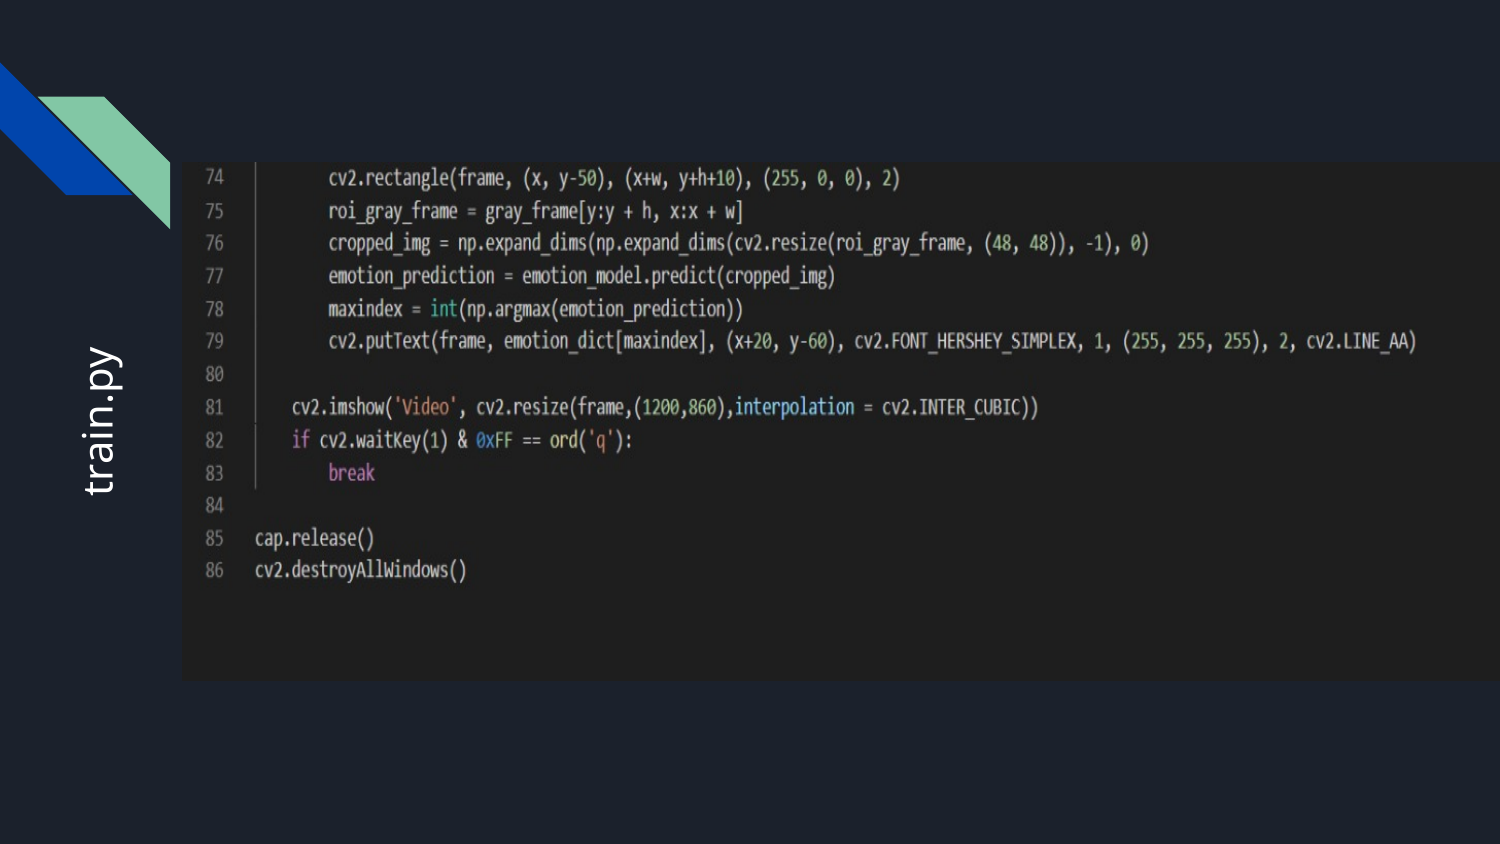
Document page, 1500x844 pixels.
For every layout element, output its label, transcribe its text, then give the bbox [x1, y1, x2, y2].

picture [182, 162, 1500, 681]
title train.py [48, 174, 144, 669]
